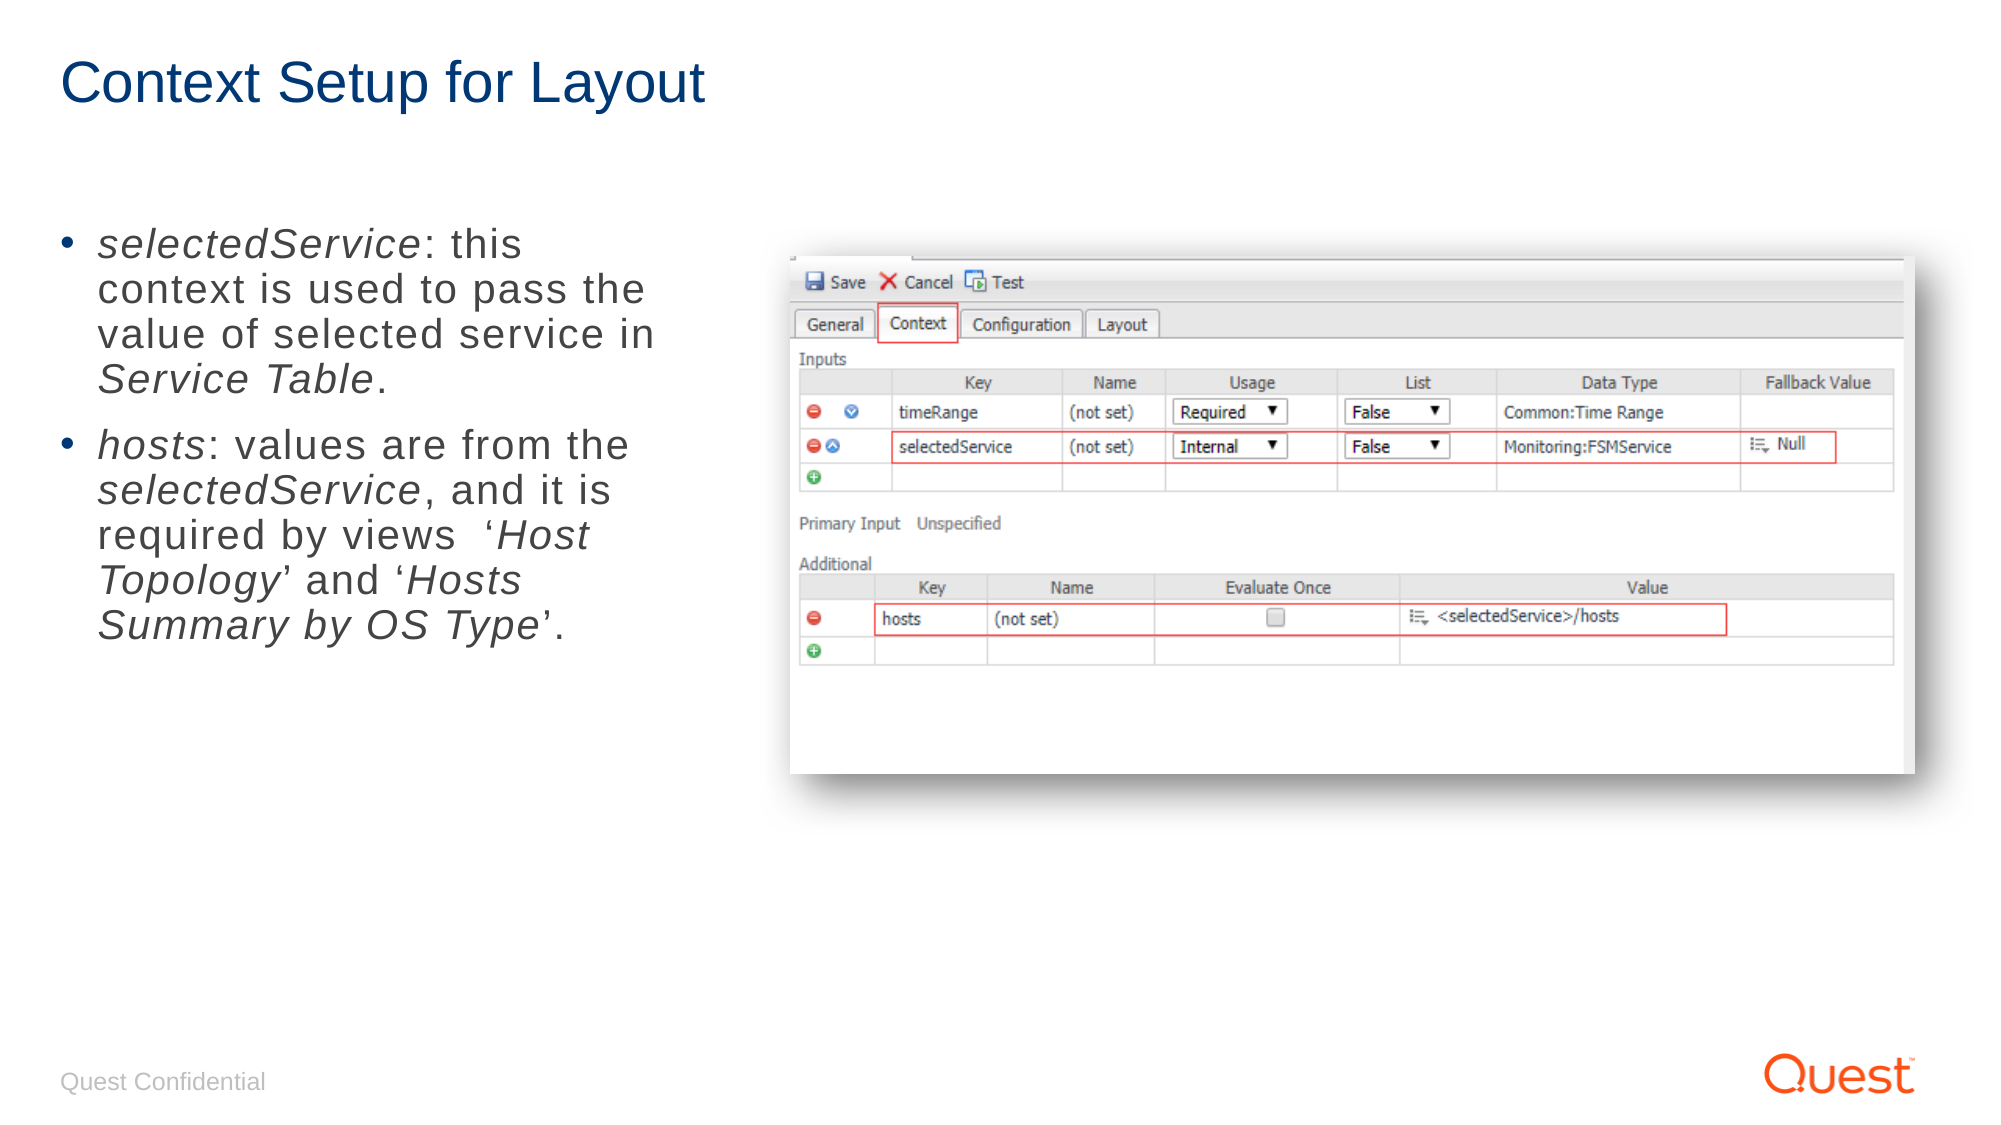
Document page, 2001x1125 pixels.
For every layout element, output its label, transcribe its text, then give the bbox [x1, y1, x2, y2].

list selectedService: this context is used to pass the value of selected service in Service Table. hosts: values are from the selectedService, and it is required by views ‘Host Topology’ and ‘Hosts Summary by OS Type’. [45, 214, 688, 1021]
picture [1763, 1052, 1916, 1095]
list Context Setup for Layout [45, 45, 1915, 169]
picture [790, 256, 1915, 774]
